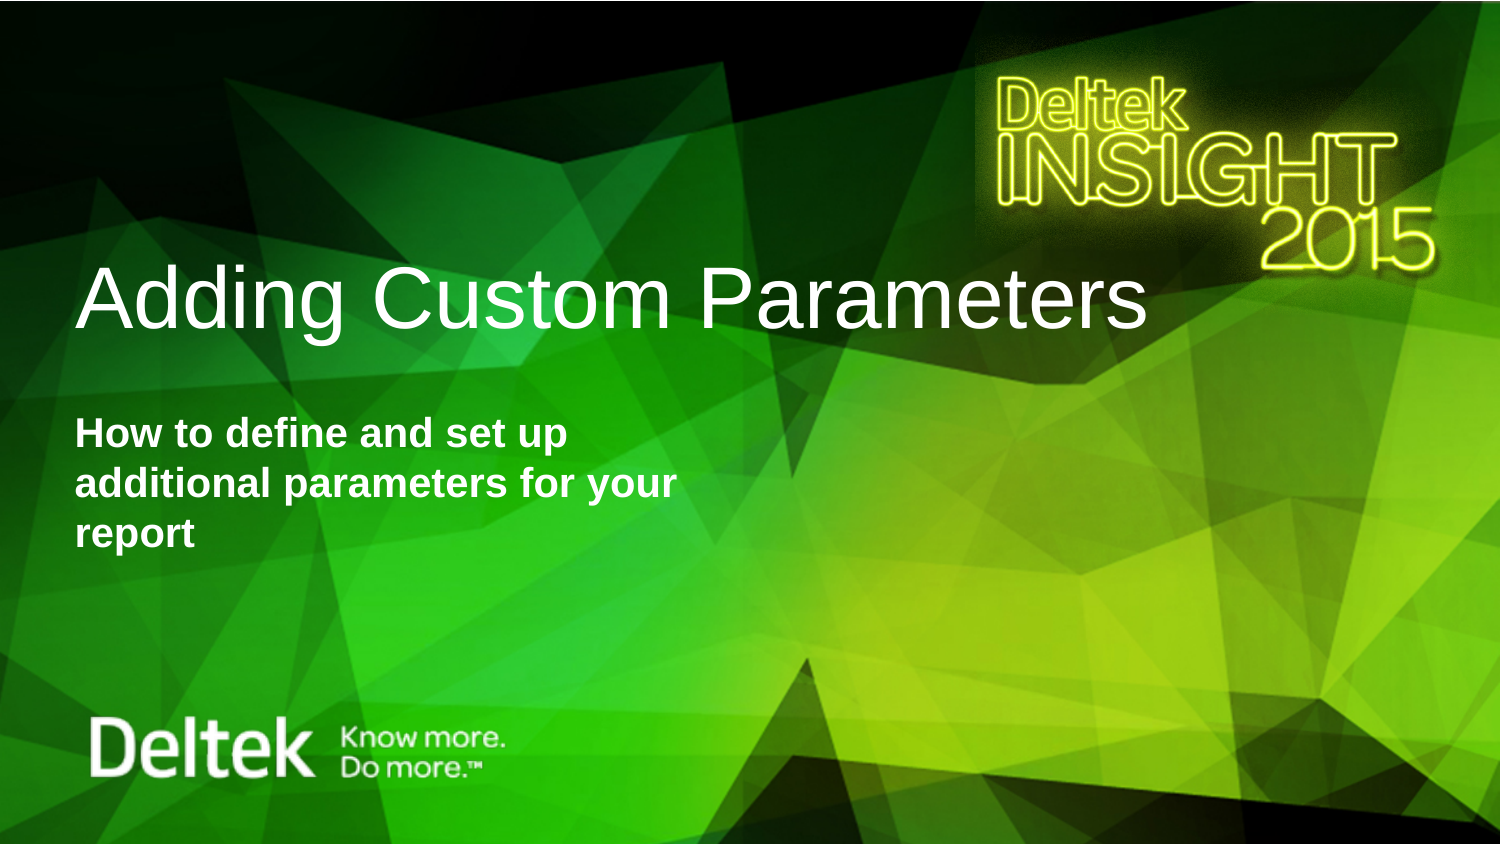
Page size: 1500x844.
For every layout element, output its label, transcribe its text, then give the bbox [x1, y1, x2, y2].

subtitle How to define and set up additional parameters for your report [74, 415, 769, 547]
title Adding Custom Parameters [75, 222, 1275, 382]
picture [0, 0, 1500, 844]
